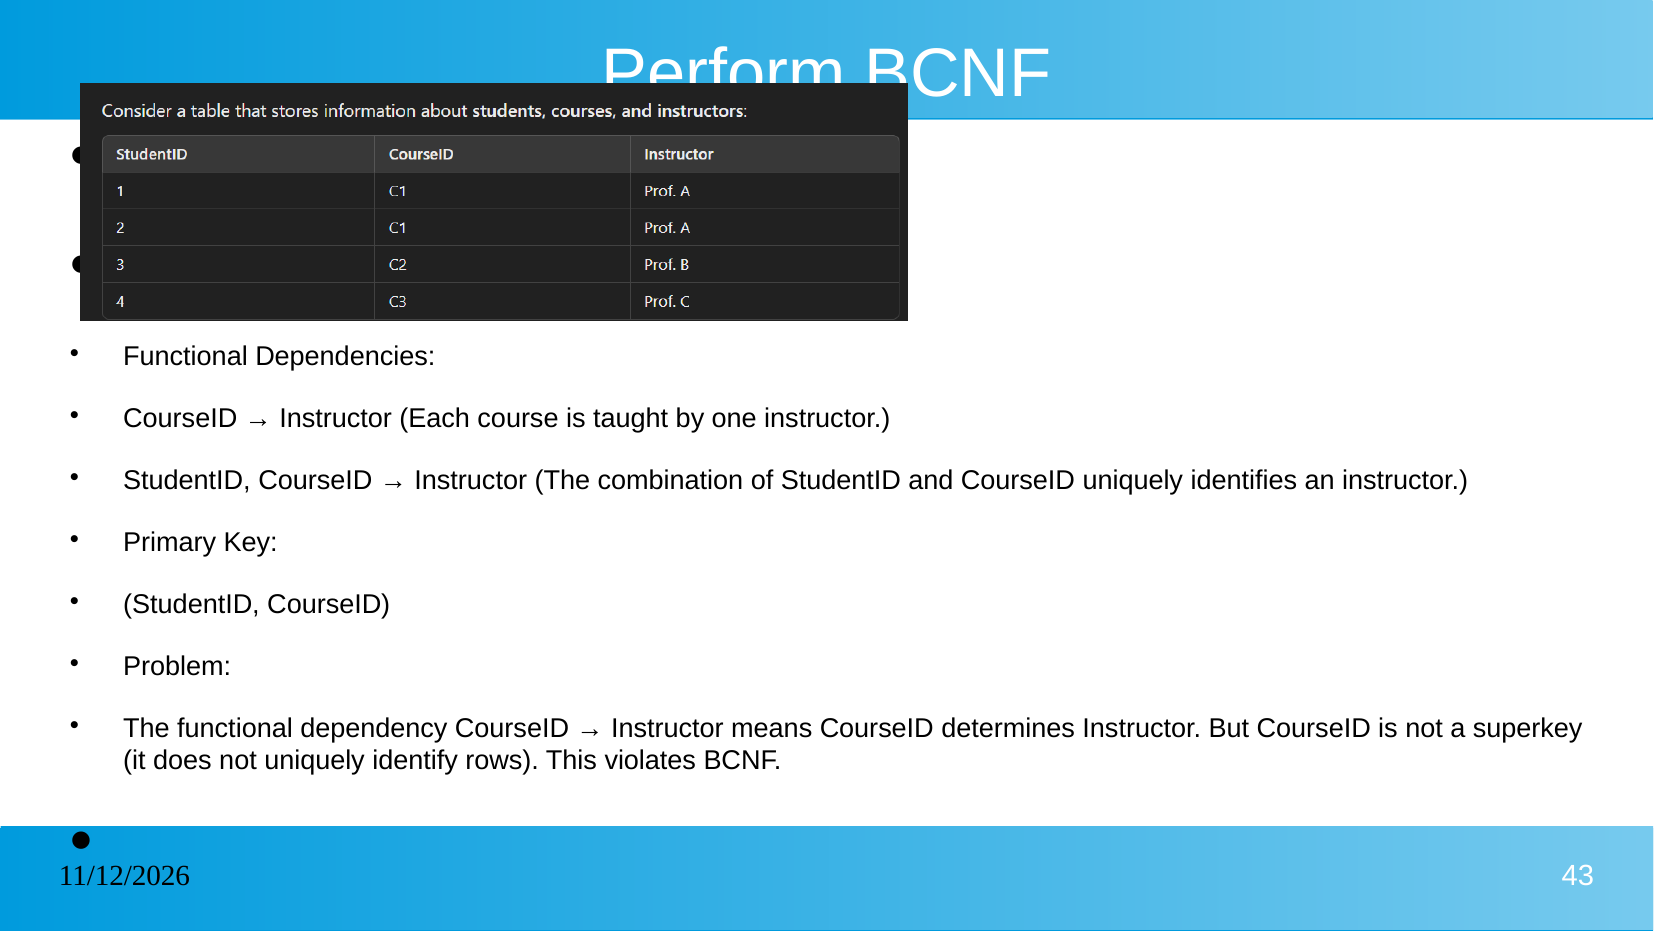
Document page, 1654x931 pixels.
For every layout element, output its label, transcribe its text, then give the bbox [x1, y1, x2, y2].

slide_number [59, 856, 443, 915]
slide_number 43 [1210, 856, 1595, 915]
picture [79, 83, 908, 321]
title Perform BCNF [59, 29, 1595, 108]
list Functional Dependencies: CourseID → Instructor (Each course is taught by one instructor.) StudentID, CourseID → Instructor (The combination of StudentID and CourseID uniquely identifies an instructor.) Primary Key: (StudentID, CourseID) Problem: The functional dependency CourseID → Instructor means CourseID determines Instructor. But CourseID is not a superkey (it does not uniquely identify rows). This violates BCNF. [52, 119, 1588, 821]
